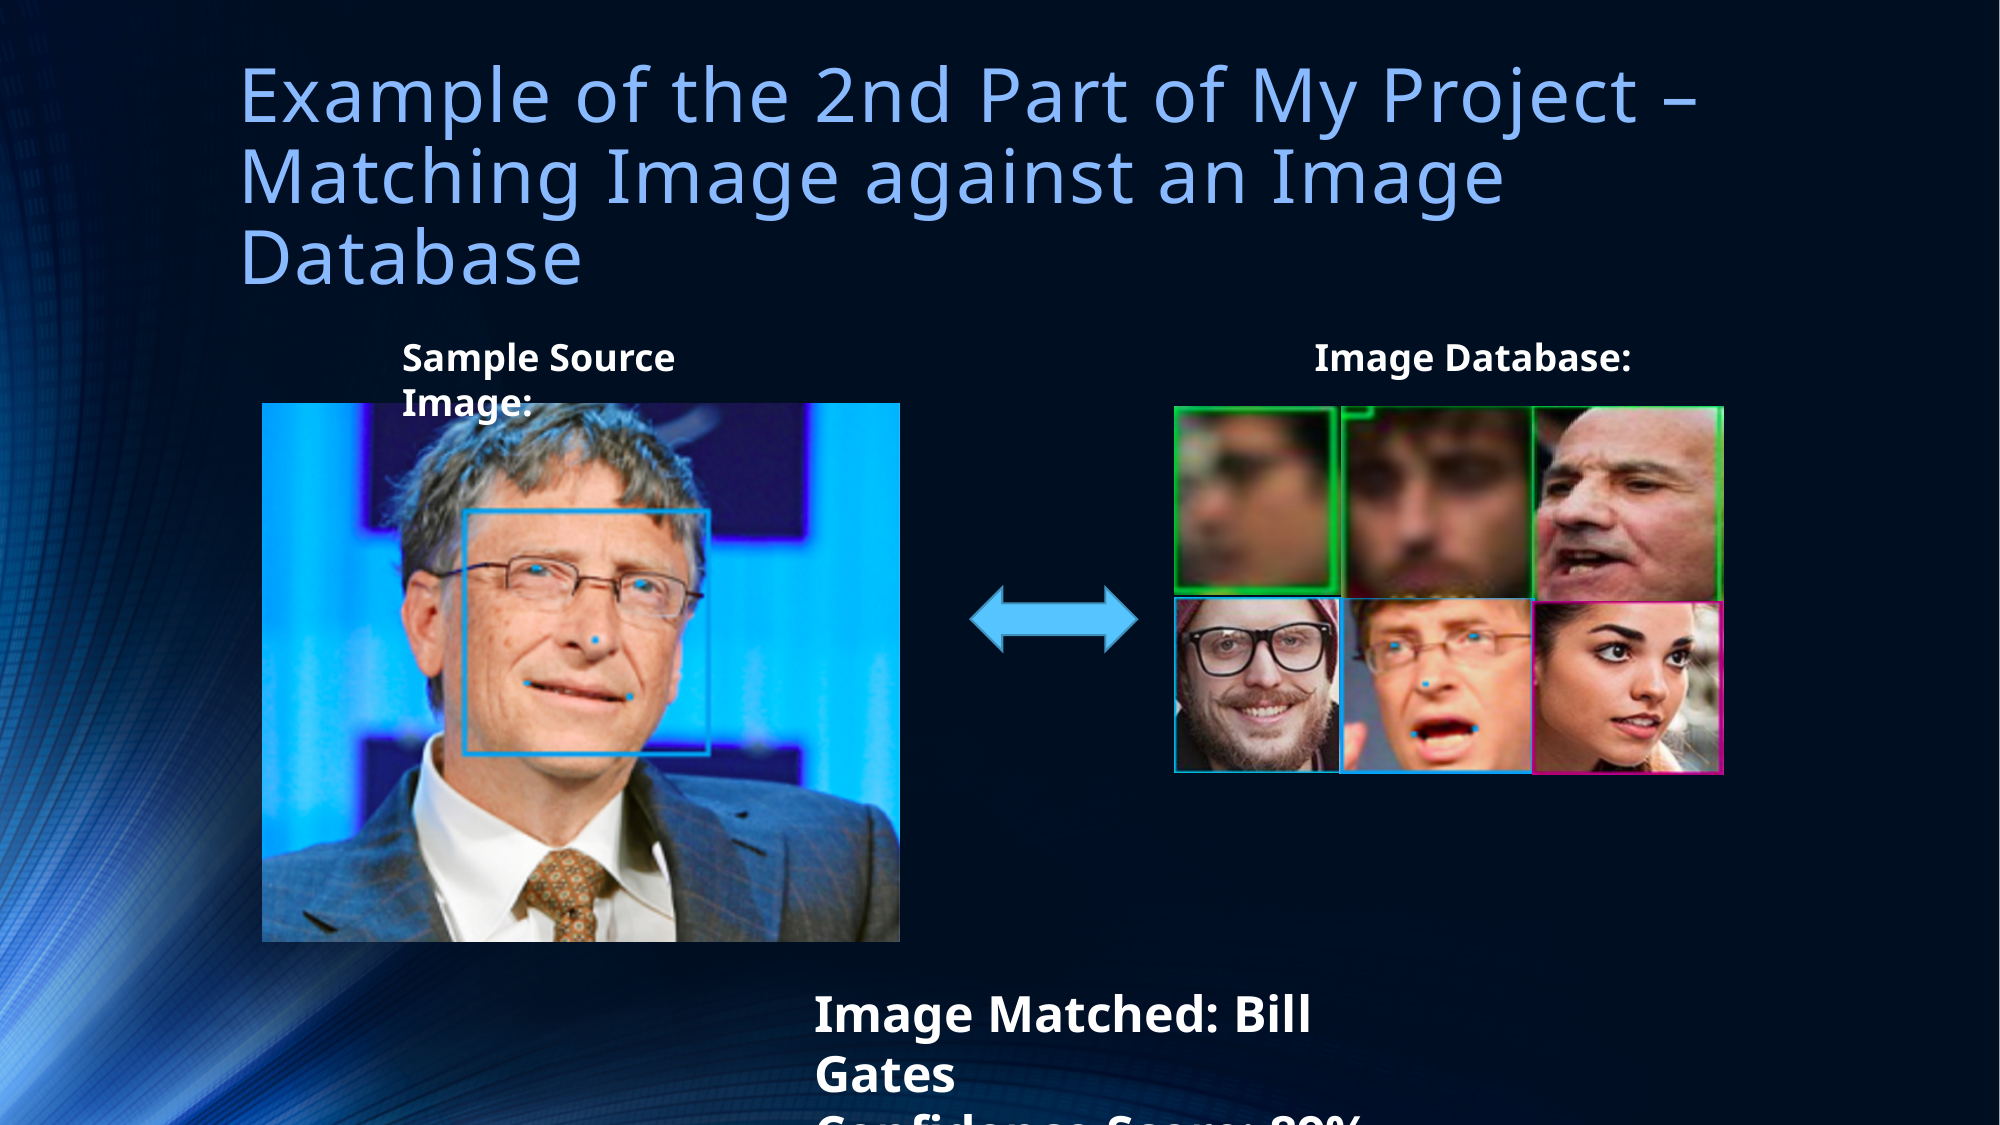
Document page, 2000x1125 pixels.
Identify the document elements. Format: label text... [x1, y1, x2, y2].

picture [0, 0, 2000, 1125]
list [262, 403, 900, 942]
text_box [969, 584, 1139, 654]
text_box Image Matched: Bill Gates Confidence Score: 89% [799, 974, 1437, 1125]
text_box Image Database: [1299, 326, 1700, 387]
title Example of the 2nd Part of My Project – Matching Image against an Image Database [223, 50, 1724, 238]
text_box Sample Source Image: [387, 326, 788, 403]
